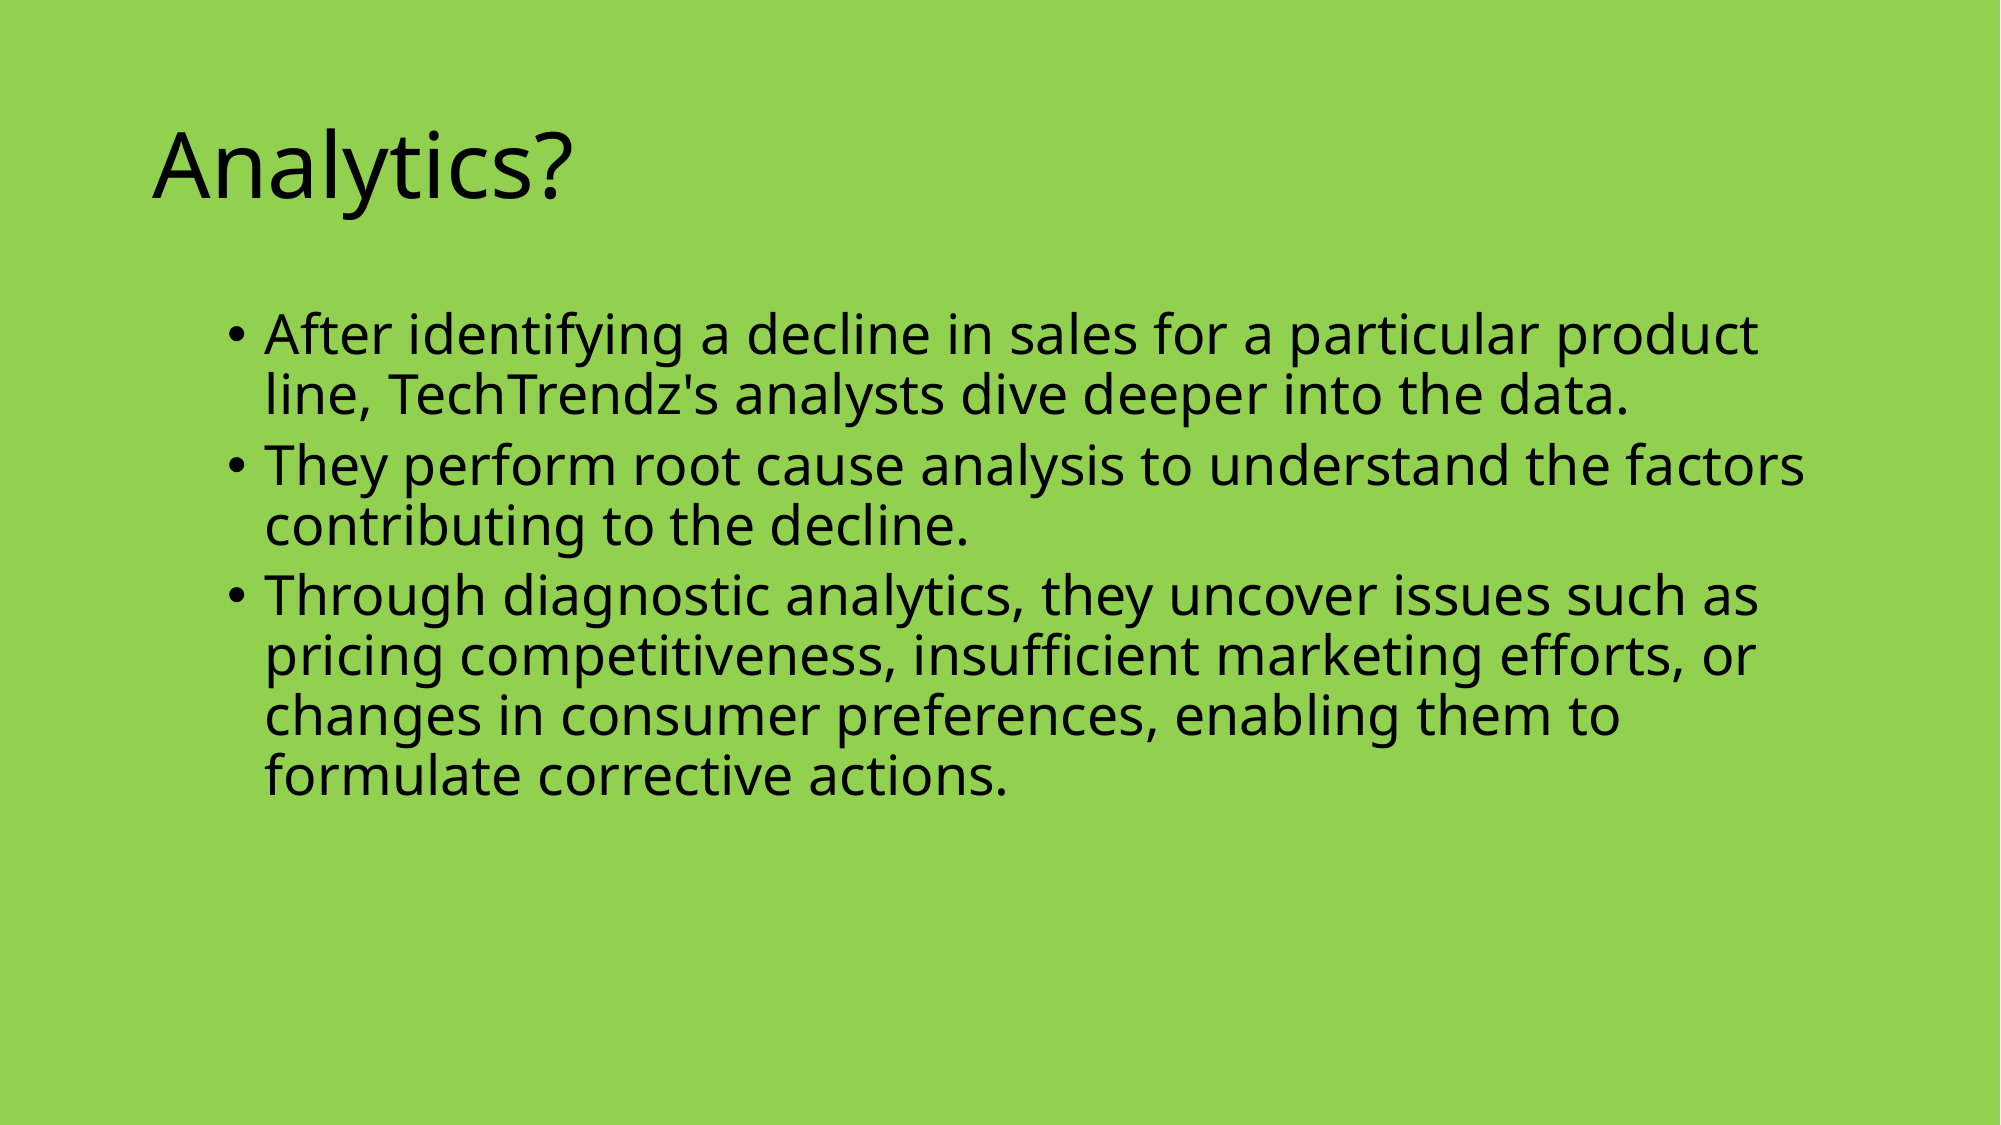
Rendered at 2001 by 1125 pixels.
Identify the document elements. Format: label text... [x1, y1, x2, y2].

list After identifying a decline in sales for a particular product line, TechTrendz's analysts dive deeper into the data. They perform root cause analysis to understand the factors contributing to the decline. Through diagnostic analytics, they uncover issues such as pricing competitiveness, insufficient marketing efforts, or changes in consumer preferences, enabling them to formulate corrective actions. [137, 299, 1863, 1014]
title Analytics? [137, 59, 1863, 278]
